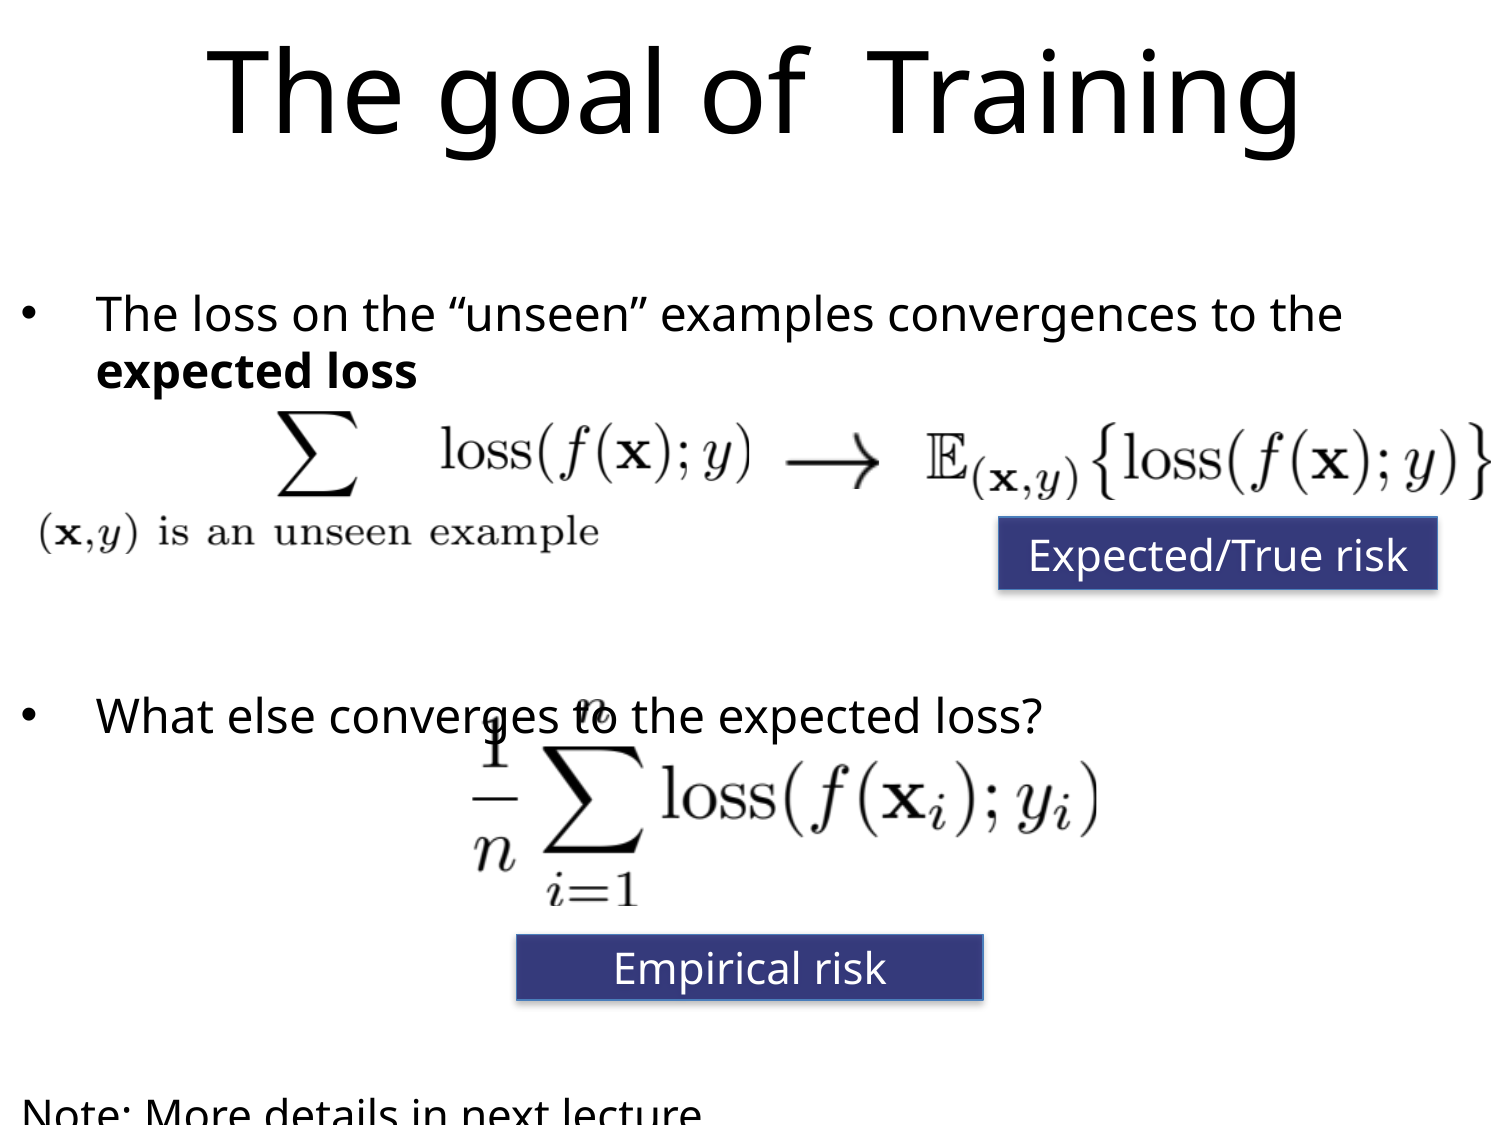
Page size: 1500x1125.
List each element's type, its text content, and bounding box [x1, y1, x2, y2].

picture [471, 699, 1097, 906]
picture [925, 421, 1492, 500]
text_box The loss on the “unseen” examples convergences to the expected loss What else converges to the expected loss? Note: More details in next lecture [5, 160, 1500, 1125]
picture [40, 410, 750, 554]
picture [783, 430, 880, 489]
text_box Expected/True risk [998, 516, 1438, 590]
title The goal of Training [6, 0, 1500, 209]
text_box Empirical risk [516, 934, 984, 1001]
